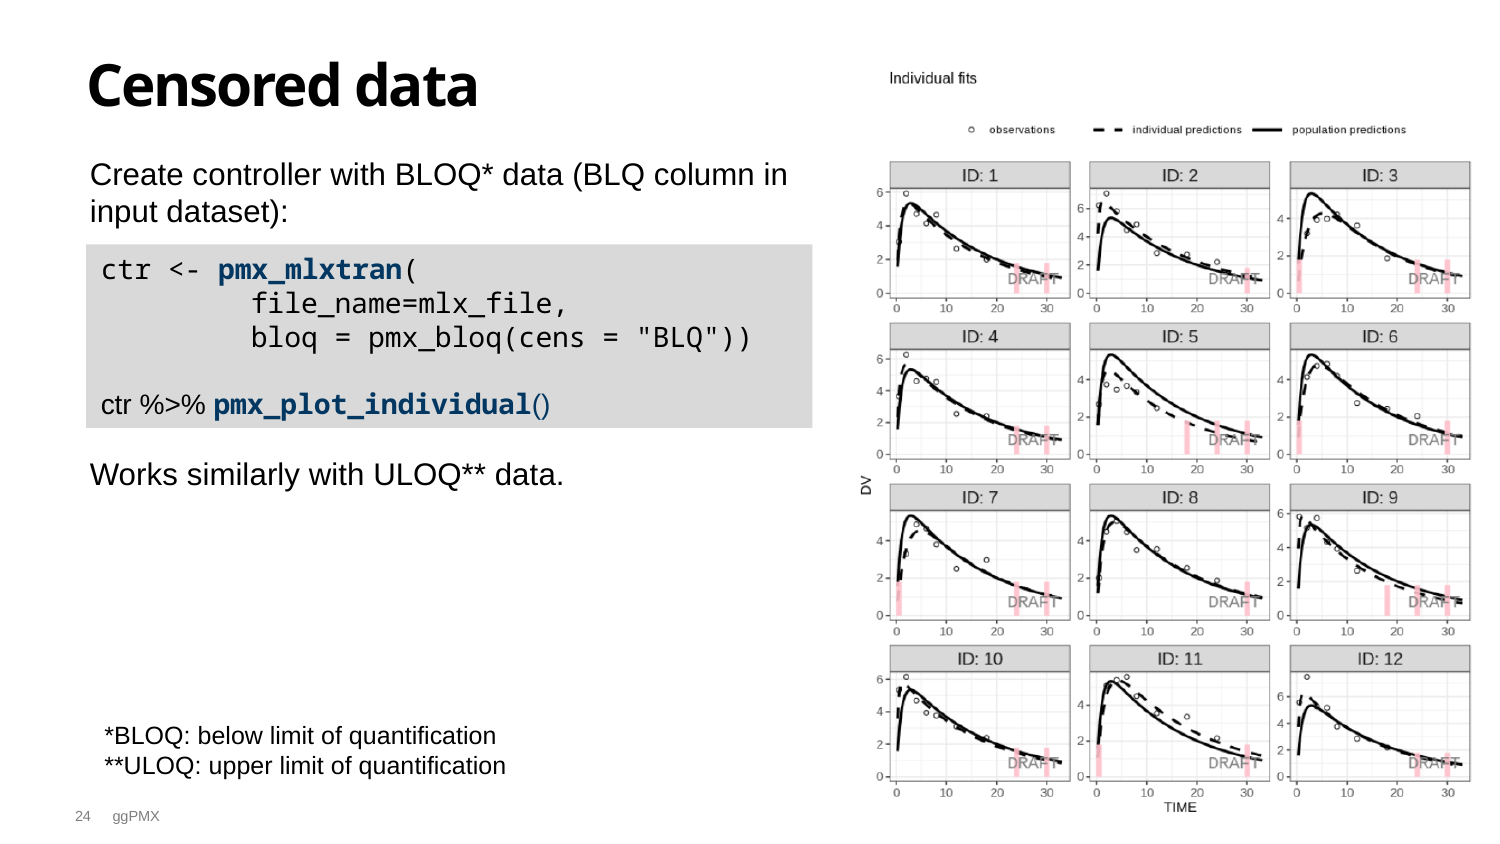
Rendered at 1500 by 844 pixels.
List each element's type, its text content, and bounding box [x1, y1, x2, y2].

text_box ctr <- pmx_mlxtran( file_name=mlx_file, bloq = pmx_bloq(cens = "BLQ")) ctr %>% pmx_plot_individual() [86, 244, 813, 428]
text_box *BLOQ: below limit of quantification **ULOQ: upper limit of quantification [89, 711, 523, 787]
text_box Works similarly with ULOQ** data. [74, 446, 813, 496]
slide_number 24 [75, 806, 113, 844]
title Censored data [86, 56, 1425, 132]
text_box Create controller with BLOQ* data (BLQ column in input dataset): [74, 146, 813, 235]
footer ggPMX [113, 806, 735, 844]
picture [854, 59, 1488, 821]
